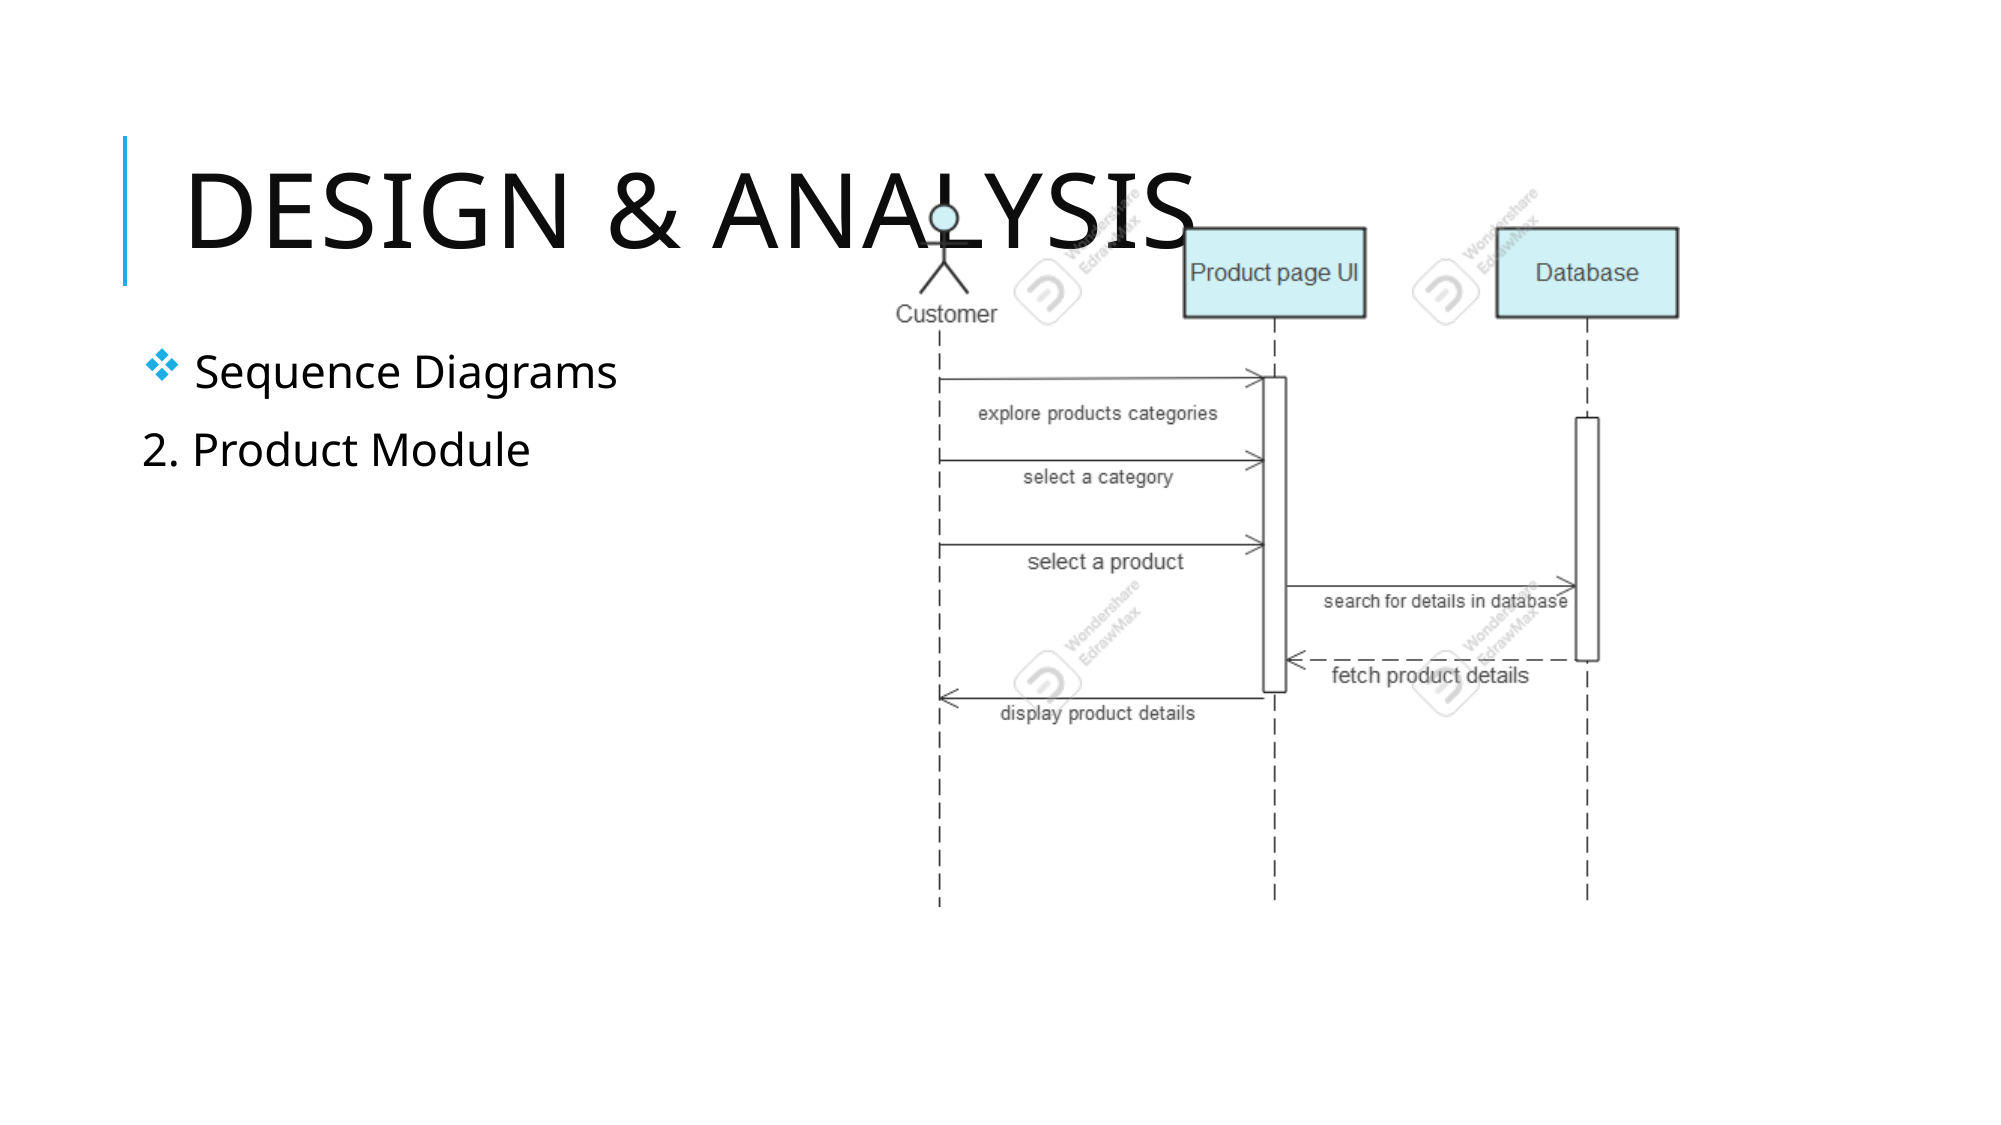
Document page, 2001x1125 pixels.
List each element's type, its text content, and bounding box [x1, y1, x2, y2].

list Sequence Diagrams 2. Product Module [134, 341, 674, 485]
picture [887, 188, 1726, 907]
title Design & Analysis [168, 96, 1763, 342]
